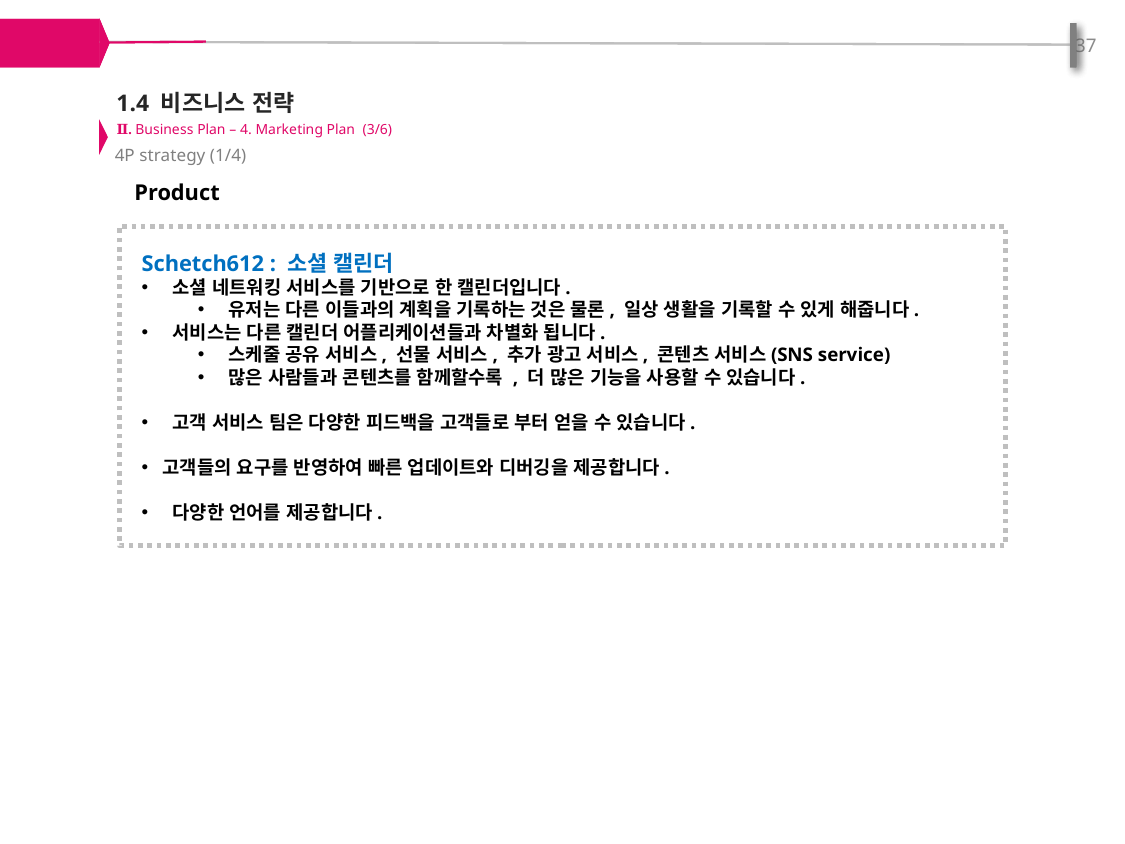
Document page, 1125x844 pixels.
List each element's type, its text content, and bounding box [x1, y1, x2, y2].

text_box Ⅱ. Business Plan – 4. Marketing Plan (3/6) [101, 113, 421, 145]
text_box 1.4 비즈니스 전략 [101, 64, 310, 124]
slide_number 37 [890, 24, 1112, 70]
text_box Schetch612 : 소셜 캘린더 소셜 네트워킹 서비스를 기반으로 한 캘린더입니다. 유저는 다른 이들과의 계획을 기록하는 것은 물론, 일상 생활을 기록할 수 있게 해줍니다. 서비스는 다른 캘린더 어플리케이션들과 차별화 됩니다. 스케줄 공유 서비스, 선물 서비스, 추가 광고 서비스, 콘텐츠 서비스(SNS service) 많은 사람들과 콘텐츠를 함께할수록 , 더 많은 기능을 사용할 수 있습니다. 고객 서비스 팀은 다양한 피드백을 고객들로 부터 얻을 수 있습니다. 고객들의 요구를 반영하여 빠른 업데이트와 디버깅을 제공합니다. 다양한 언어를 제공합니다. [117, 224, 1007, 548]
text_box 4P strategy (1/4) [100, 137, 377, 173]
text_box [96, 117, 101, 157]
text_box Product [119, 171, 530, 213]
